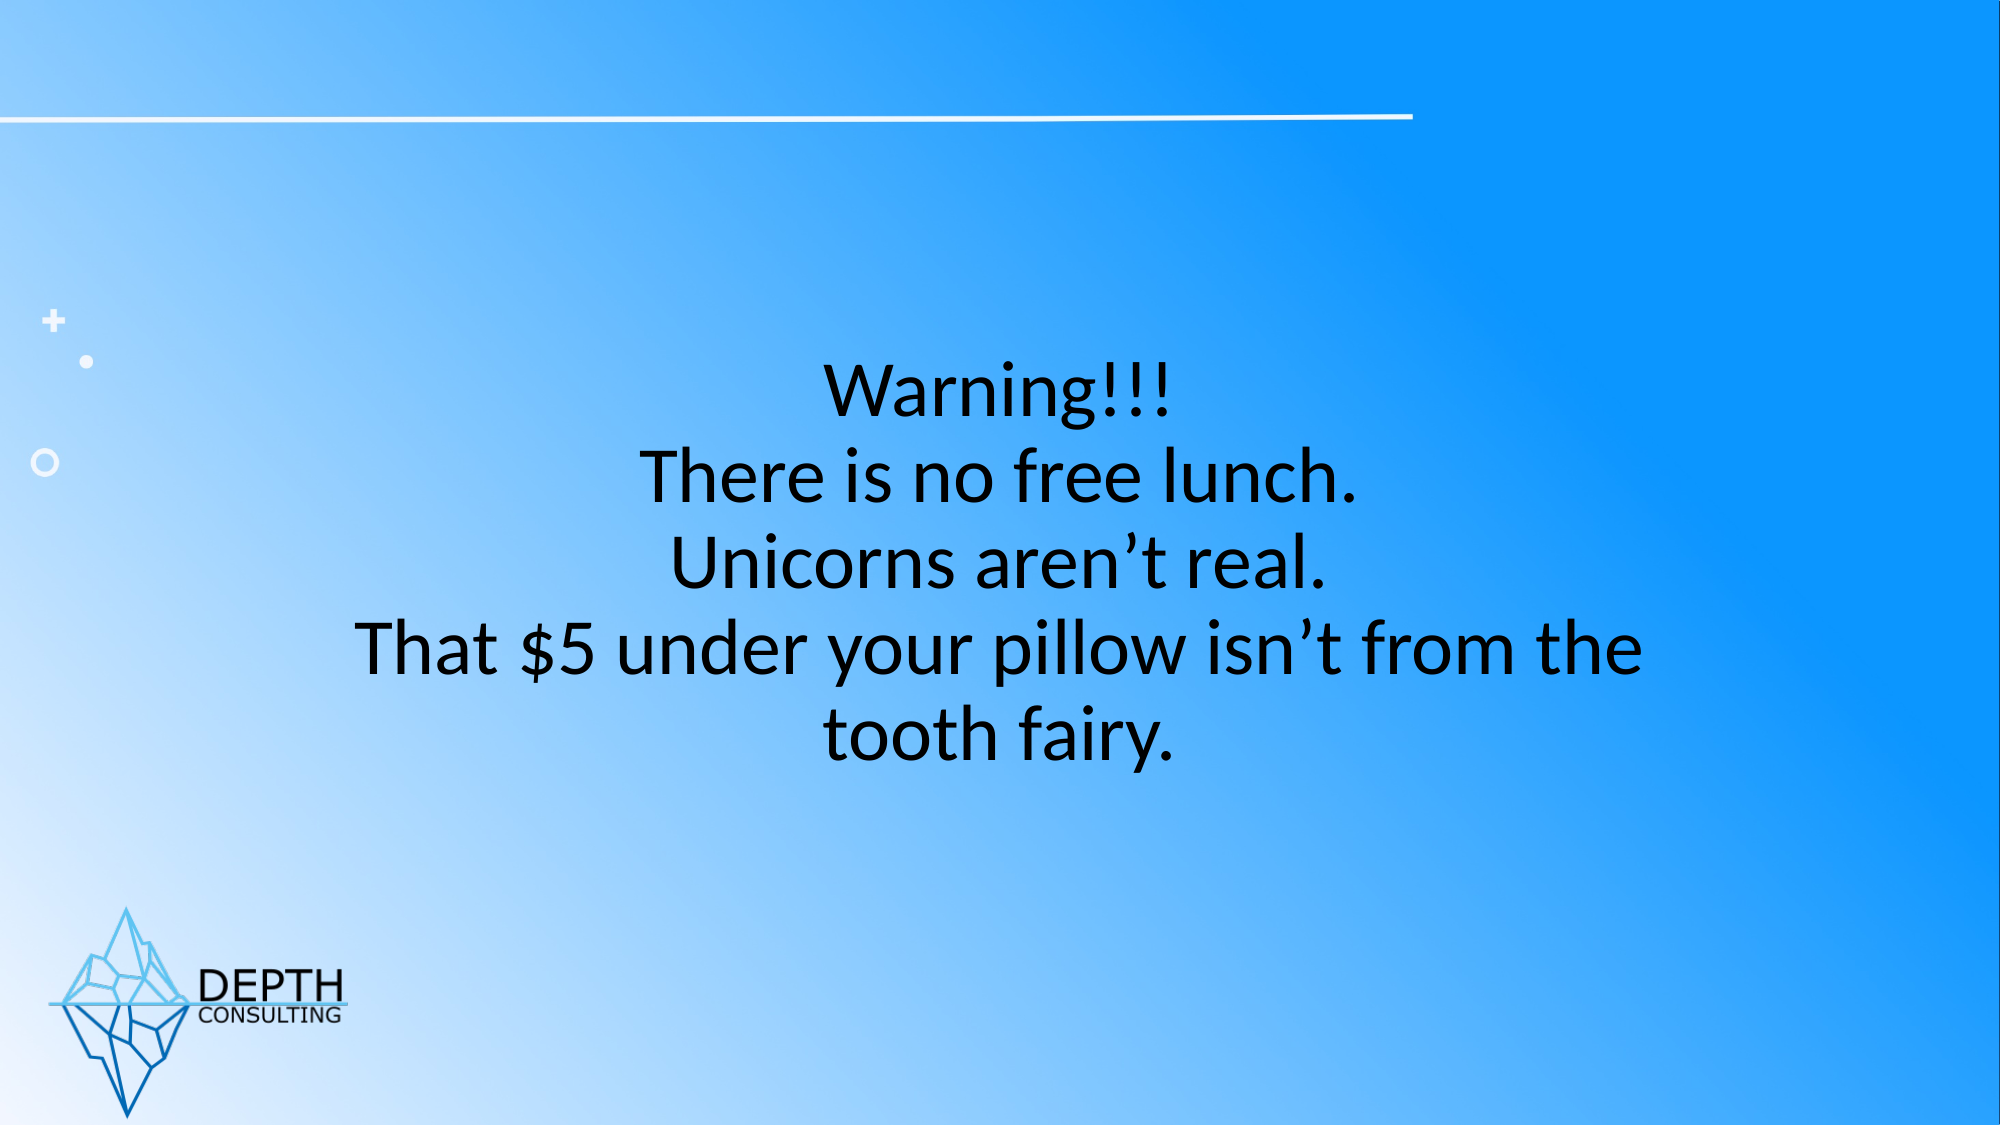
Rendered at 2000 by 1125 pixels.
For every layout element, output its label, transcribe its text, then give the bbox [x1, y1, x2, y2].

picture [0, 0, 2000, 1125]
title Warning!!! There is no free lunch. Unicorns aren’t real. That $5 under your pillow isn’t from the tooth fairy. [266, 335, 1733, 790]
